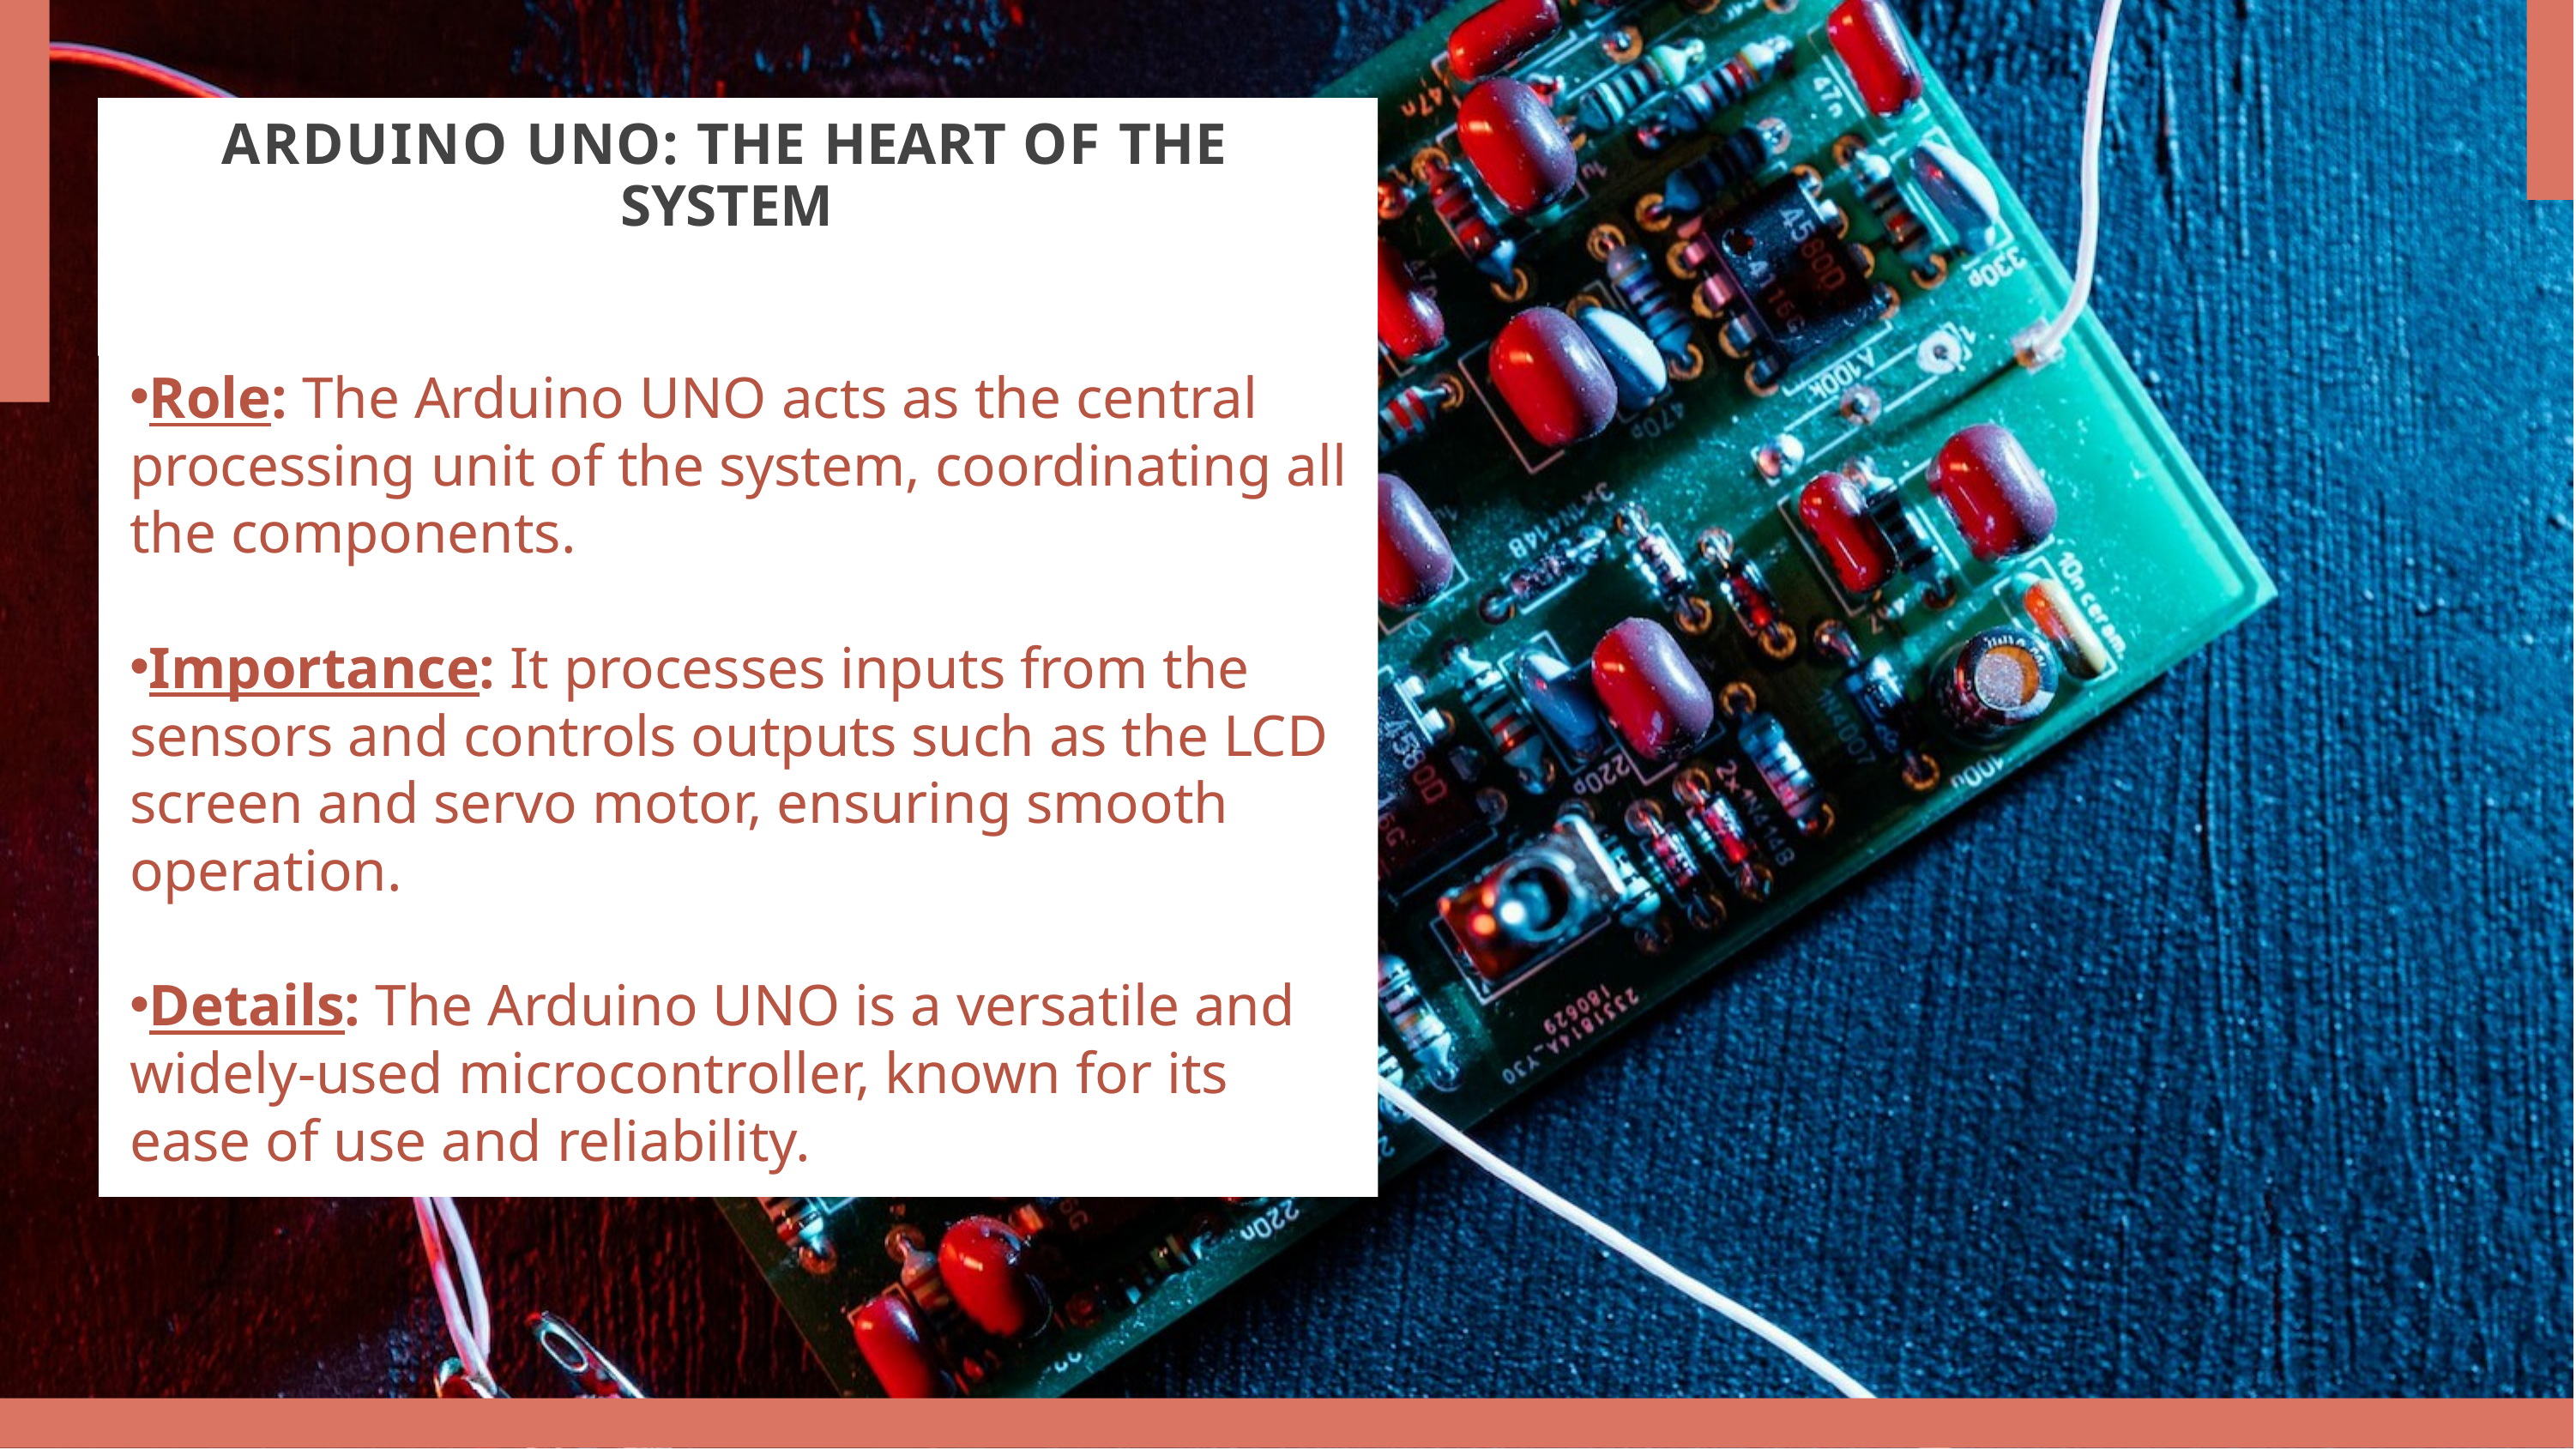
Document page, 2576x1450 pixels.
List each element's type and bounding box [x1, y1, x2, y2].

text_box [0, 0, 2574, 1448]
